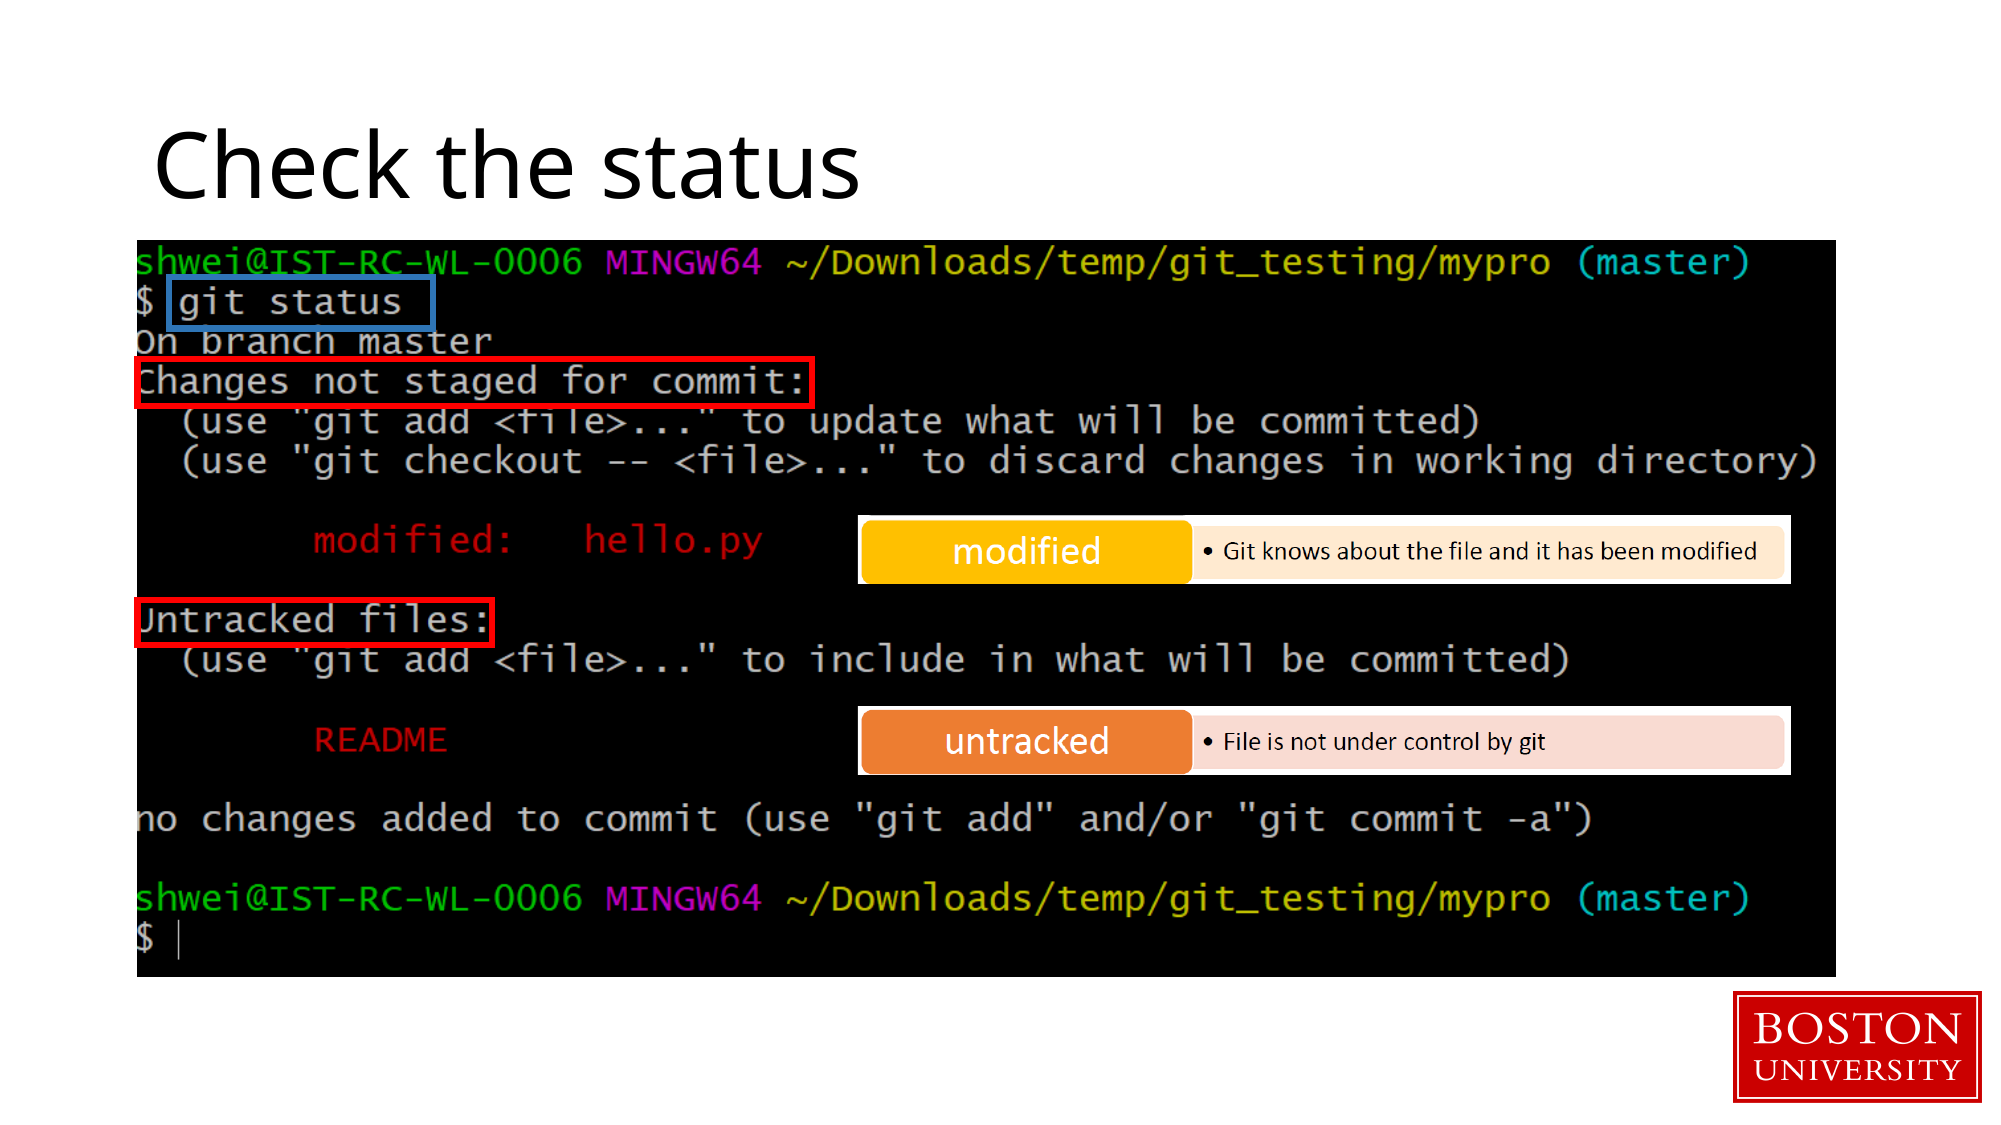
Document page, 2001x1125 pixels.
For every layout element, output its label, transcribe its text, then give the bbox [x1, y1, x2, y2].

picture [1733, 991, 1982, 1103]
picture [137, 240, 1836, 977]
title Check the status [137, 59, 1863, 278]
